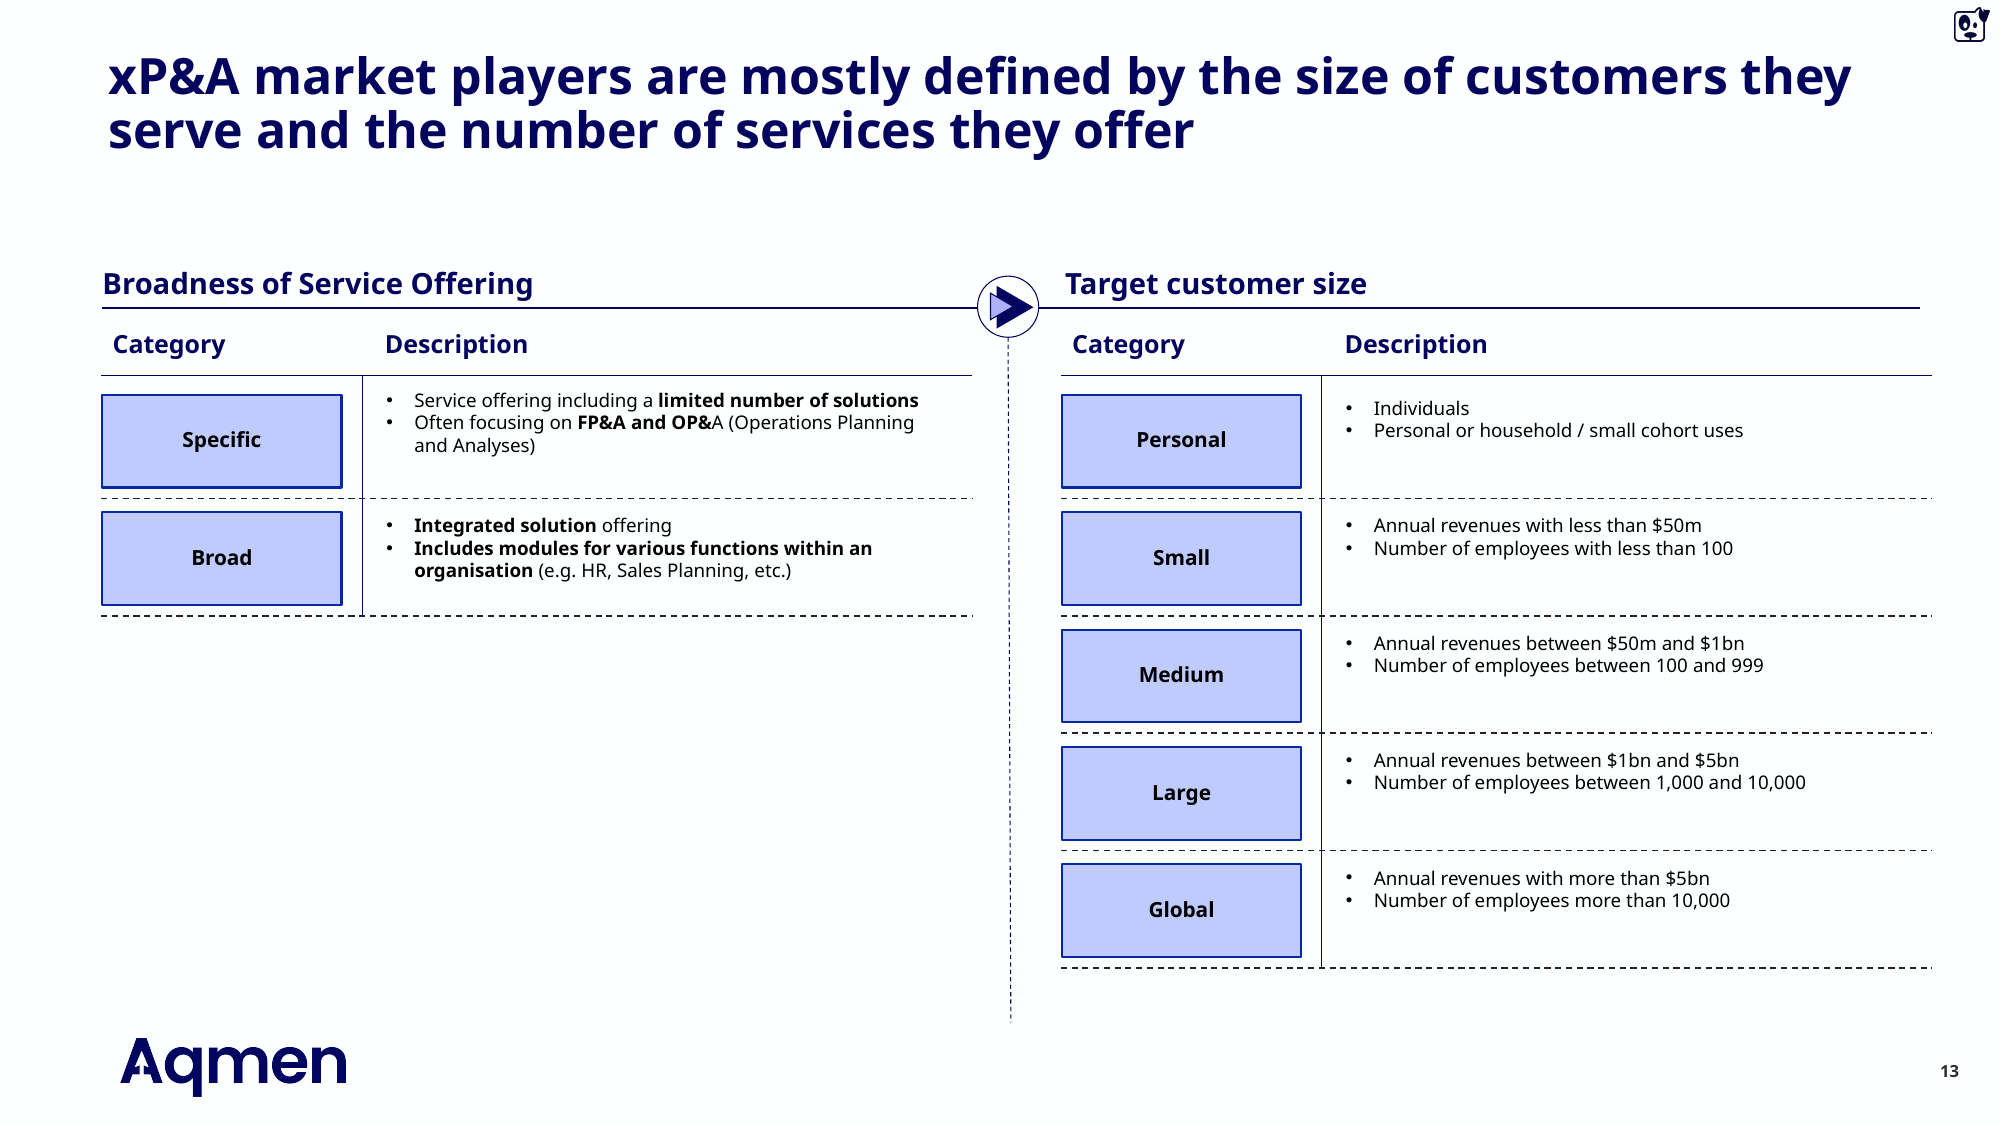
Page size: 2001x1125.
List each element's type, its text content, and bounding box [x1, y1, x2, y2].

text_box Service offering including a limited number of solutions Often focusing on FP&A and OP&A (Operations Planning and Analyses) [384, 387, 930, 457]
text_box Large [1061, 746, 1302, 840]
text_box Description [1344, 328, 1608, 359]
text_box Category [1072, 328, 1336, 359]
text_box Annual revenues between $50m and $1bn Number of employees between 100 and 999 [1344, 630, 1889, 678]
text_box Annual revenues with more than $5bn Number of employees more than 10,000 [1344, 865, 1889, 912]
text_box Individuals Personal or household / small cohort uses [1344, 395, 1889, 443]
text_box Target customer size [1065, 265, 1579, 301]
text_box Global [1061, 864, 1302, 958]
text_box Annual revenues with less than $50m Number of employees with less than 100 [1344, 513, 1889, 560]
text_box Small [1061, 512, 1302, 605]
text_box Description [384, 328, 649, 359]
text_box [977, 275, 1040, 1024]
text_box Integrated solution offering Includes modules for various functions within an organisation (e.g. HR, Sales Planning, etc.) [384, 513, 930, 583]
text_box Broad [102, 512, 342, 605]
text_box Annual revenues between $1bn and $5bn Number of employees between 1,000 and 10,000 [1344, 747, 1889, 795]
list 13 [1908, 1050, 1991, 1093]
text_box Personal [1061, 394, 1302, 488]
text_box Medium [1061, 629, 1302, 723]
title xP&A market players are mostly defined by the size of customers they serve and the number of services they offer [93, 42, 1889, 167]
text_box Broadness of Service Offering [102, 265, 1065, 301]
picture [1953, 7, 1990, 43]
text_box Specific [102, 394, 342, 488]
text_box Category [112, 328, 376, 359]
picture [120, 1038, 346, 1097]
